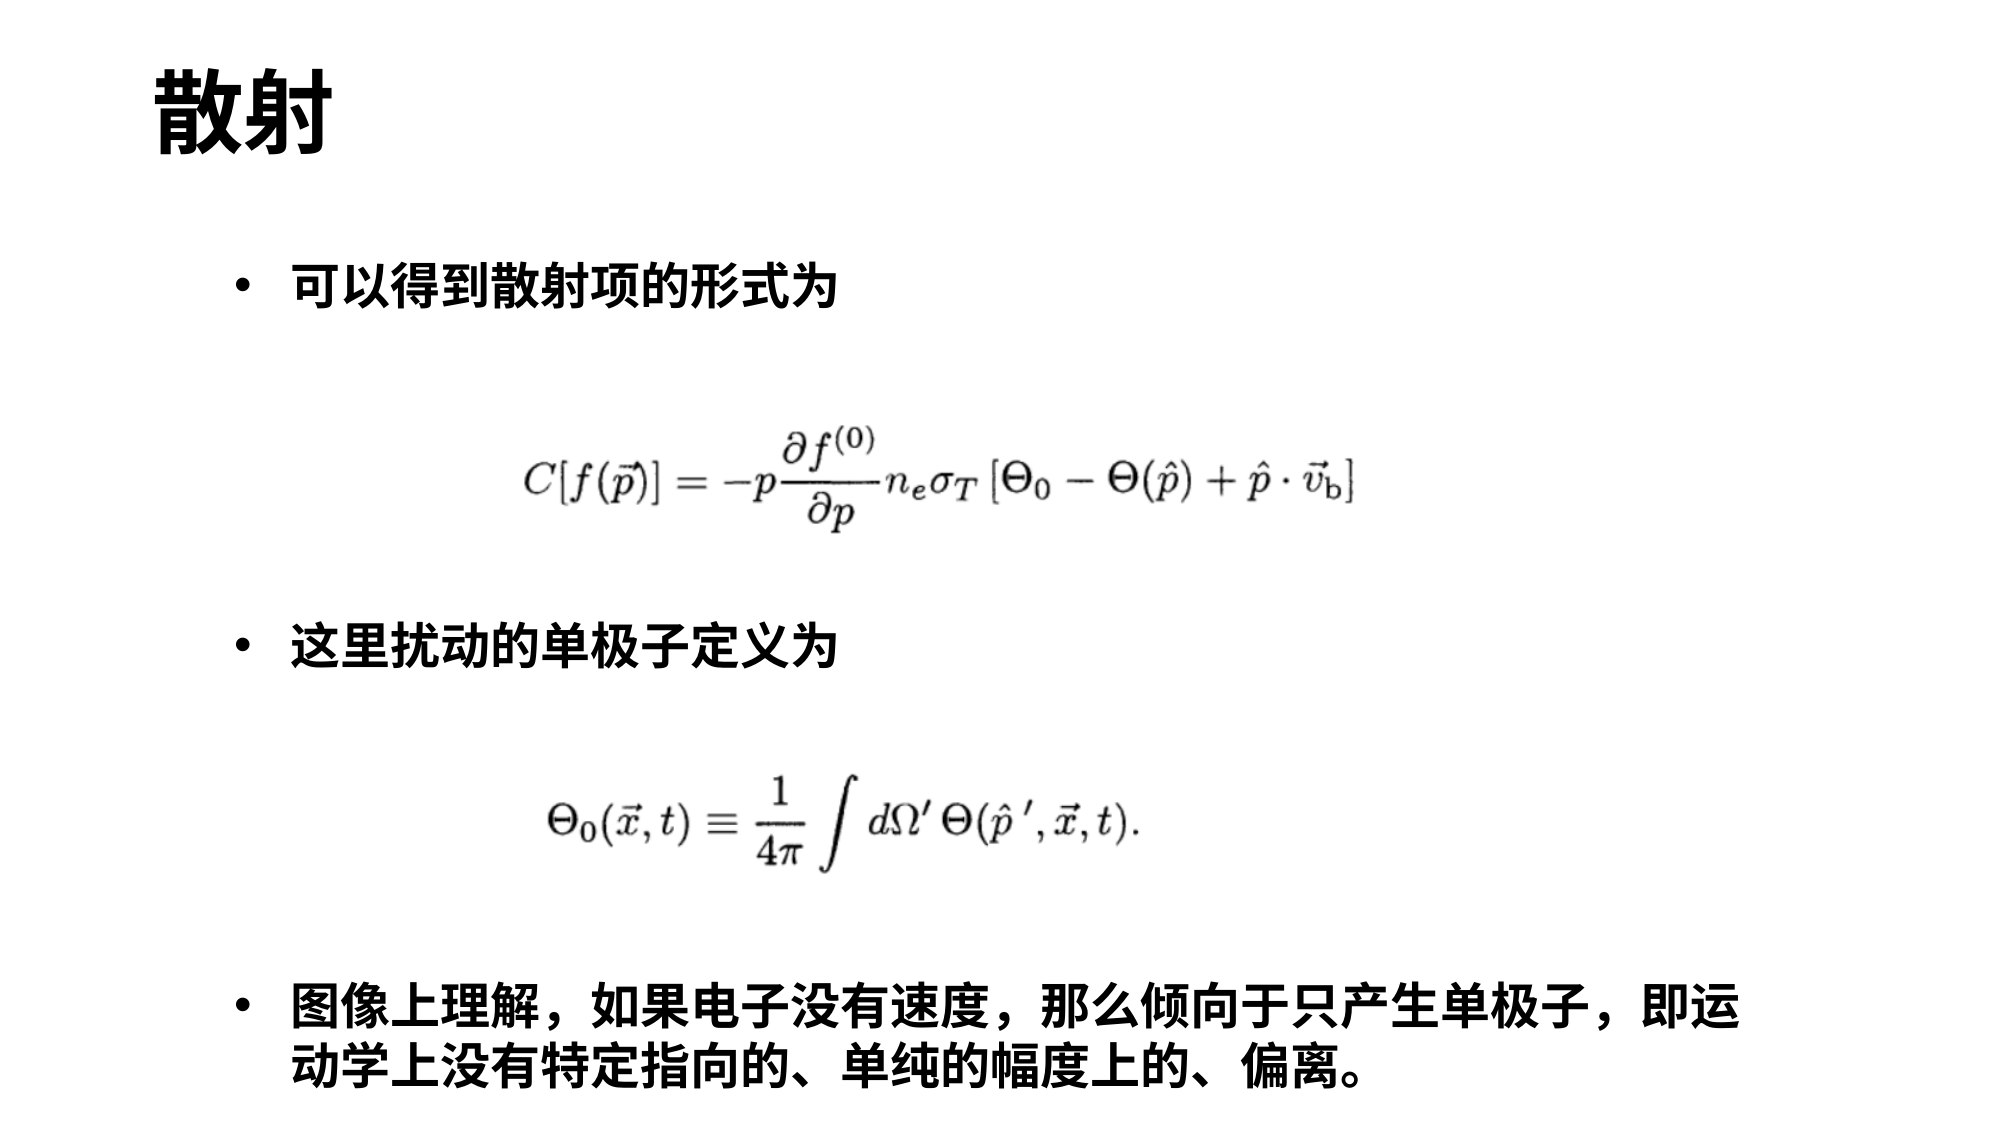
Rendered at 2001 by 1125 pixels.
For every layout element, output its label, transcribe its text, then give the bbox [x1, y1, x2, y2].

picture [500, 761, 1147, 894]
text_box 可以得到散射项的形式为 这里扰动的单极子定义为 图像上理解，如果电子没有速度，那么倾向于只产生单极子，即运动学上没有特定指向的、单纯的幅度上的、偏离。 [219, 247, 1756, 1102]
picture [471, 404, 1365, 554]
text_box 散射 [137, 59, 1863, 278]
